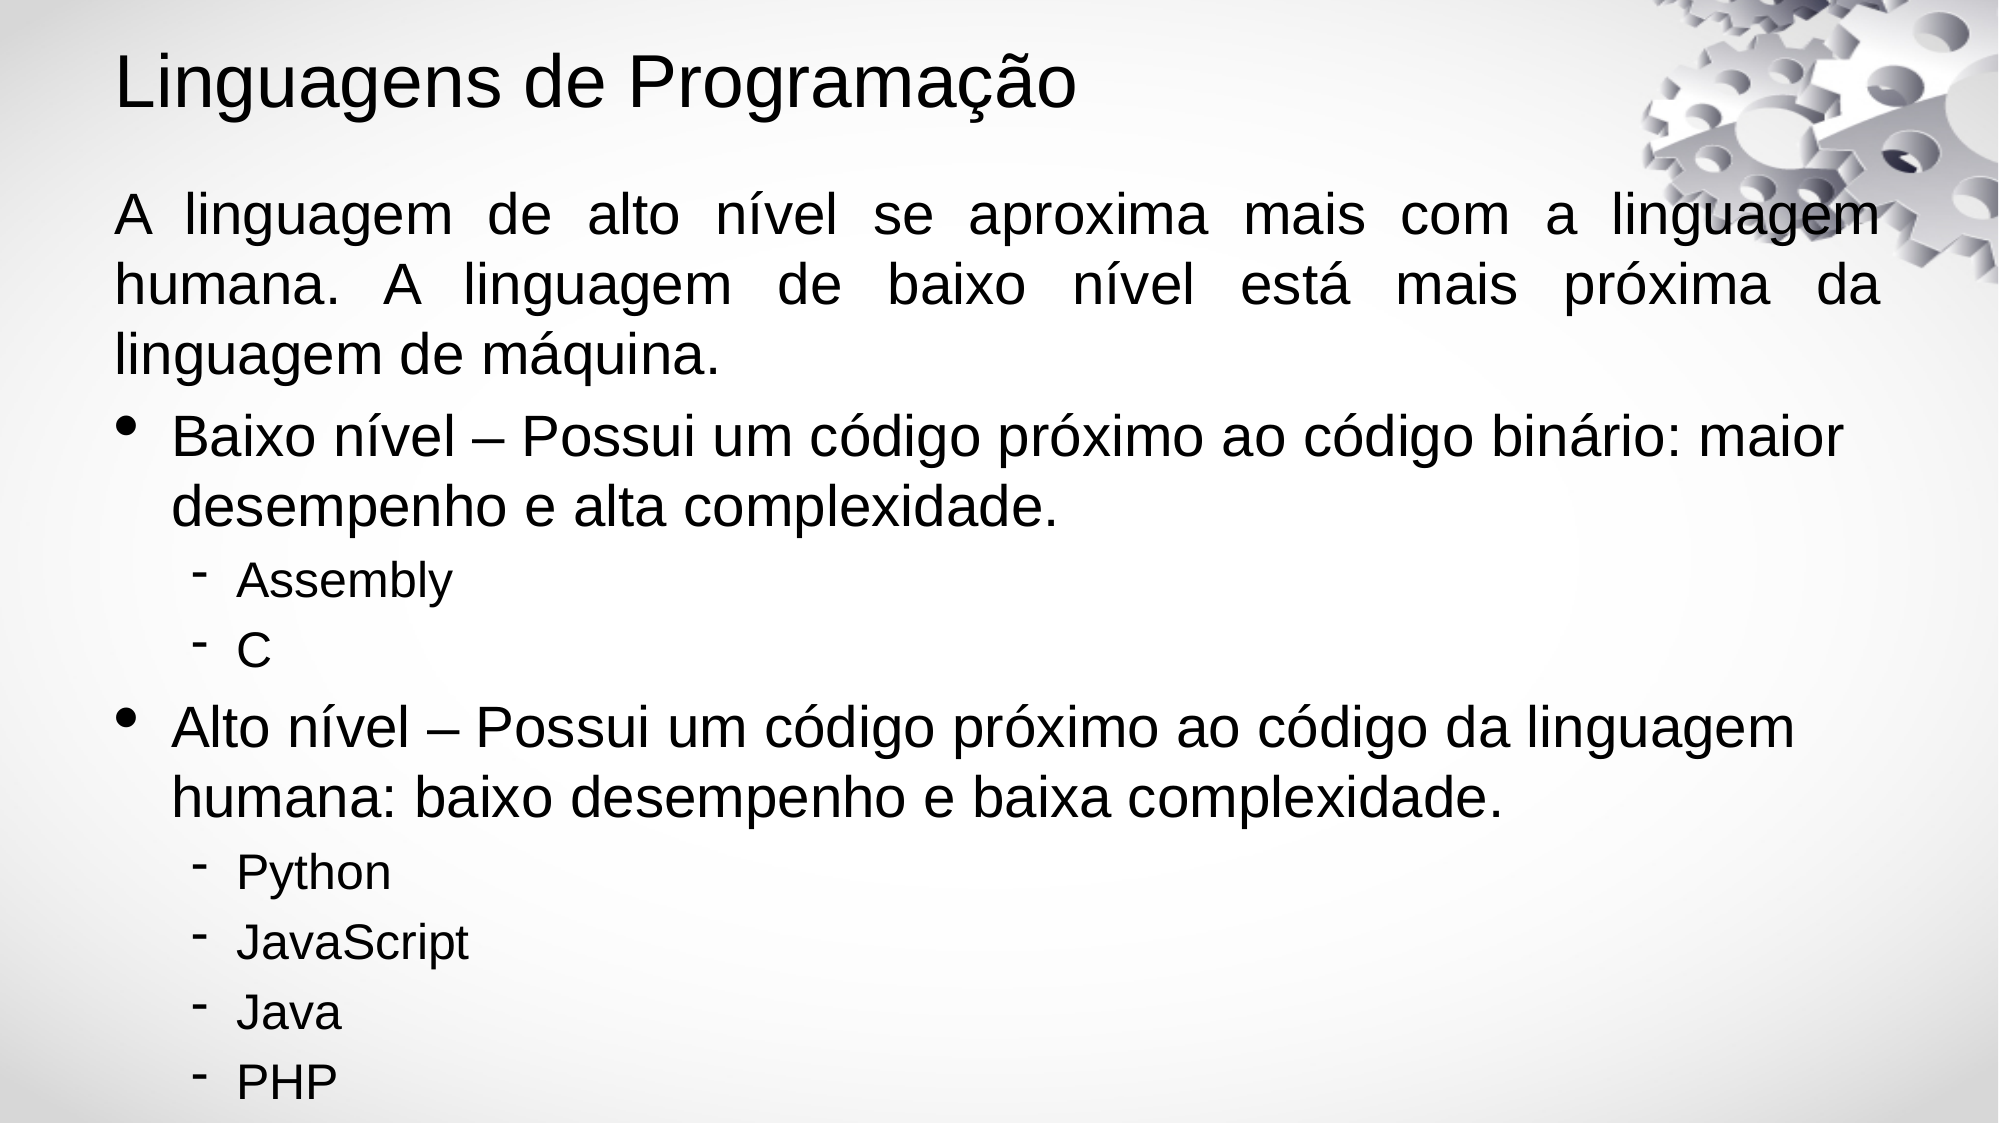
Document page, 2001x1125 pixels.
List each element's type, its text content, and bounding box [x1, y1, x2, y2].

text_box A linguagem de alto nível se aproxima mais com a linguagem humana. A linguagem de baixo nível está mais próxima da linguagem de máquina. Baixo nível – Possui um código próximo ao código binário: maior desempenho e alta complexidade. Assembly C Alto nível – Possui um código próximo ao código da linguagem humana: baixo desempenho e baixa complexidade. Python JavaScript Java PHP [99, 169, 1898, 980]
text_box Linguagens de Programação [99, 31, 1898, 125]
picture [0, 0, 1999, 1123]
